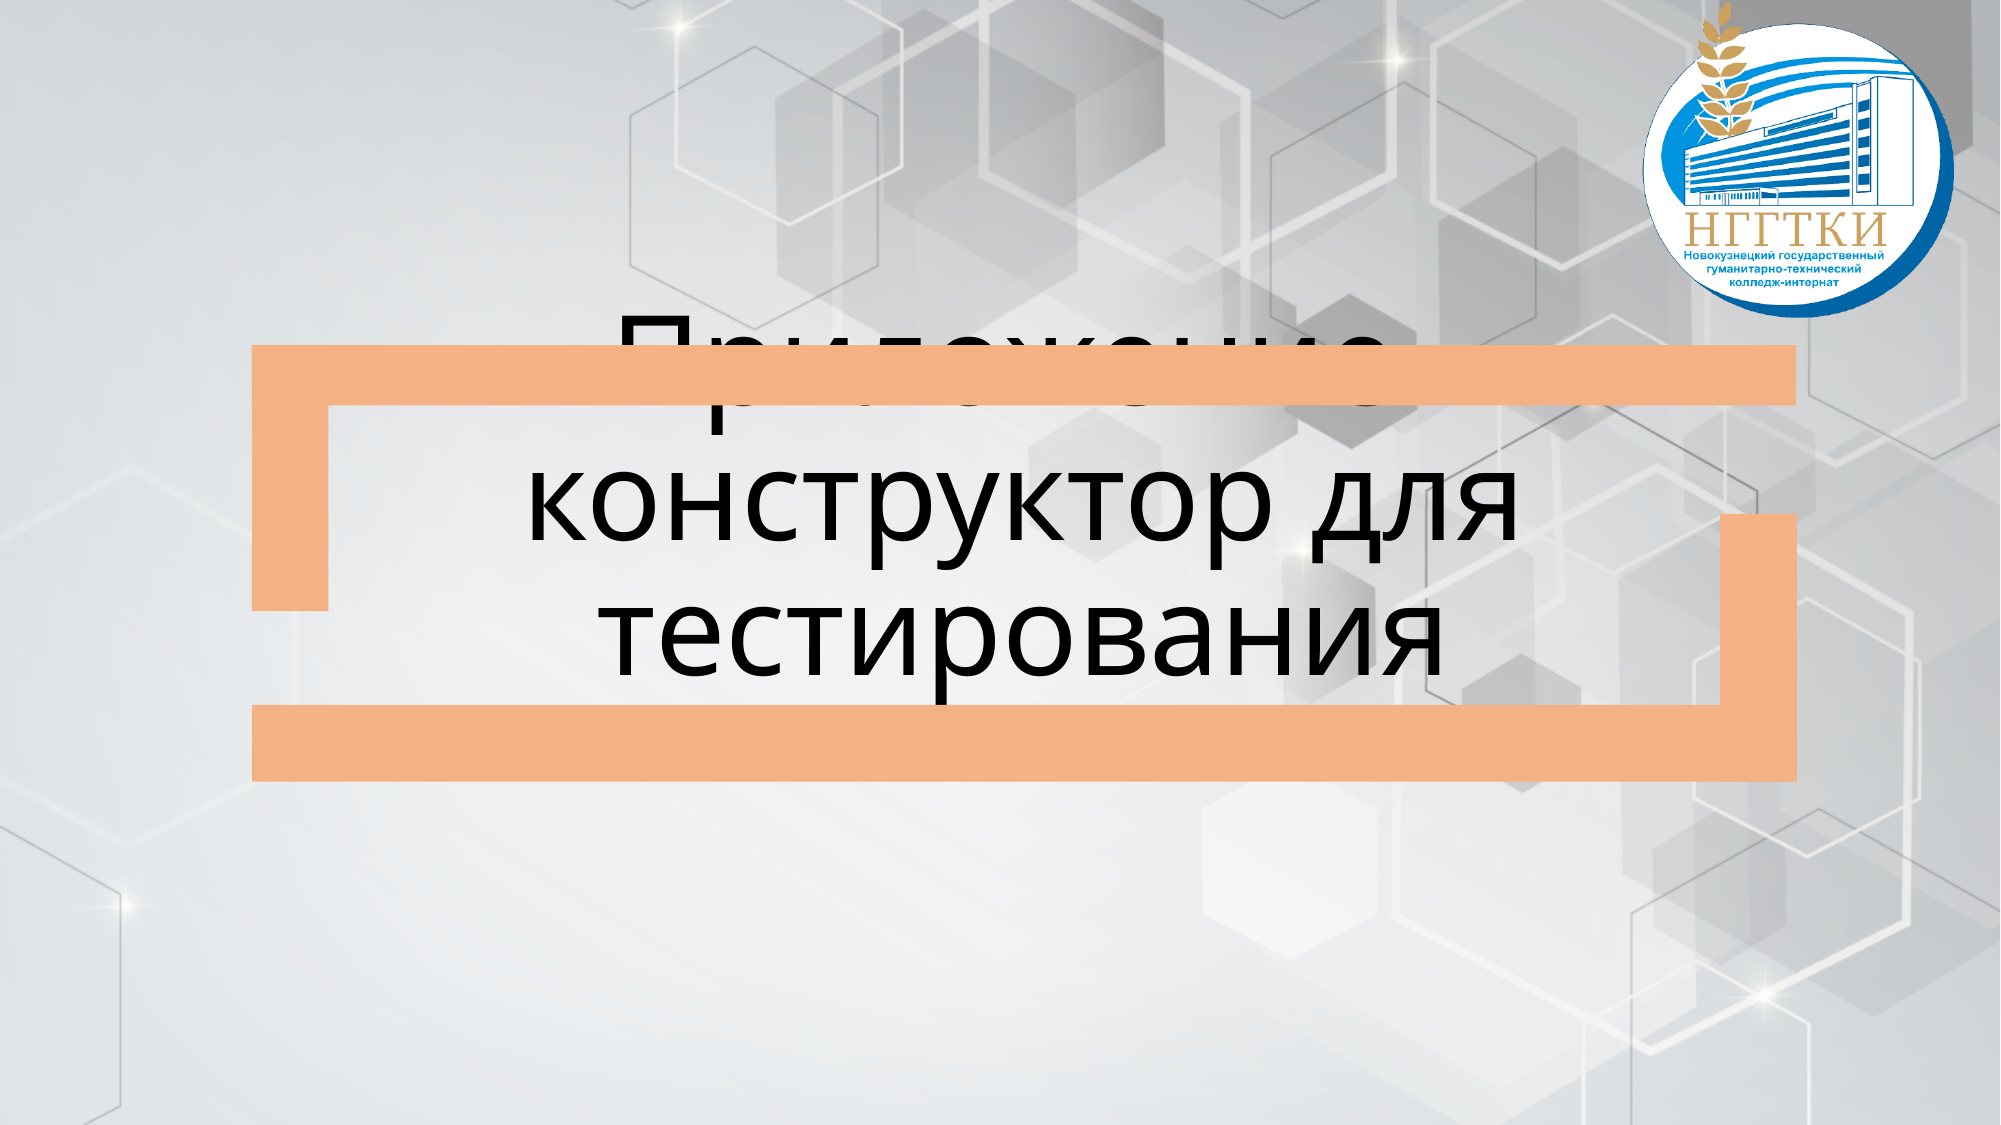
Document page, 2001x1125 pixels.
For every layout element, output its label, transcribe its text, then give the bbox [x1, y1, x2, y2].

picture [0, 0, 2001, 1125]
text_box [251, 513, 1797, 782]
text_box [251, 345, 1797, 513]
title Приложение-конструктор для тестирования [273, 318, 1774, 345]
